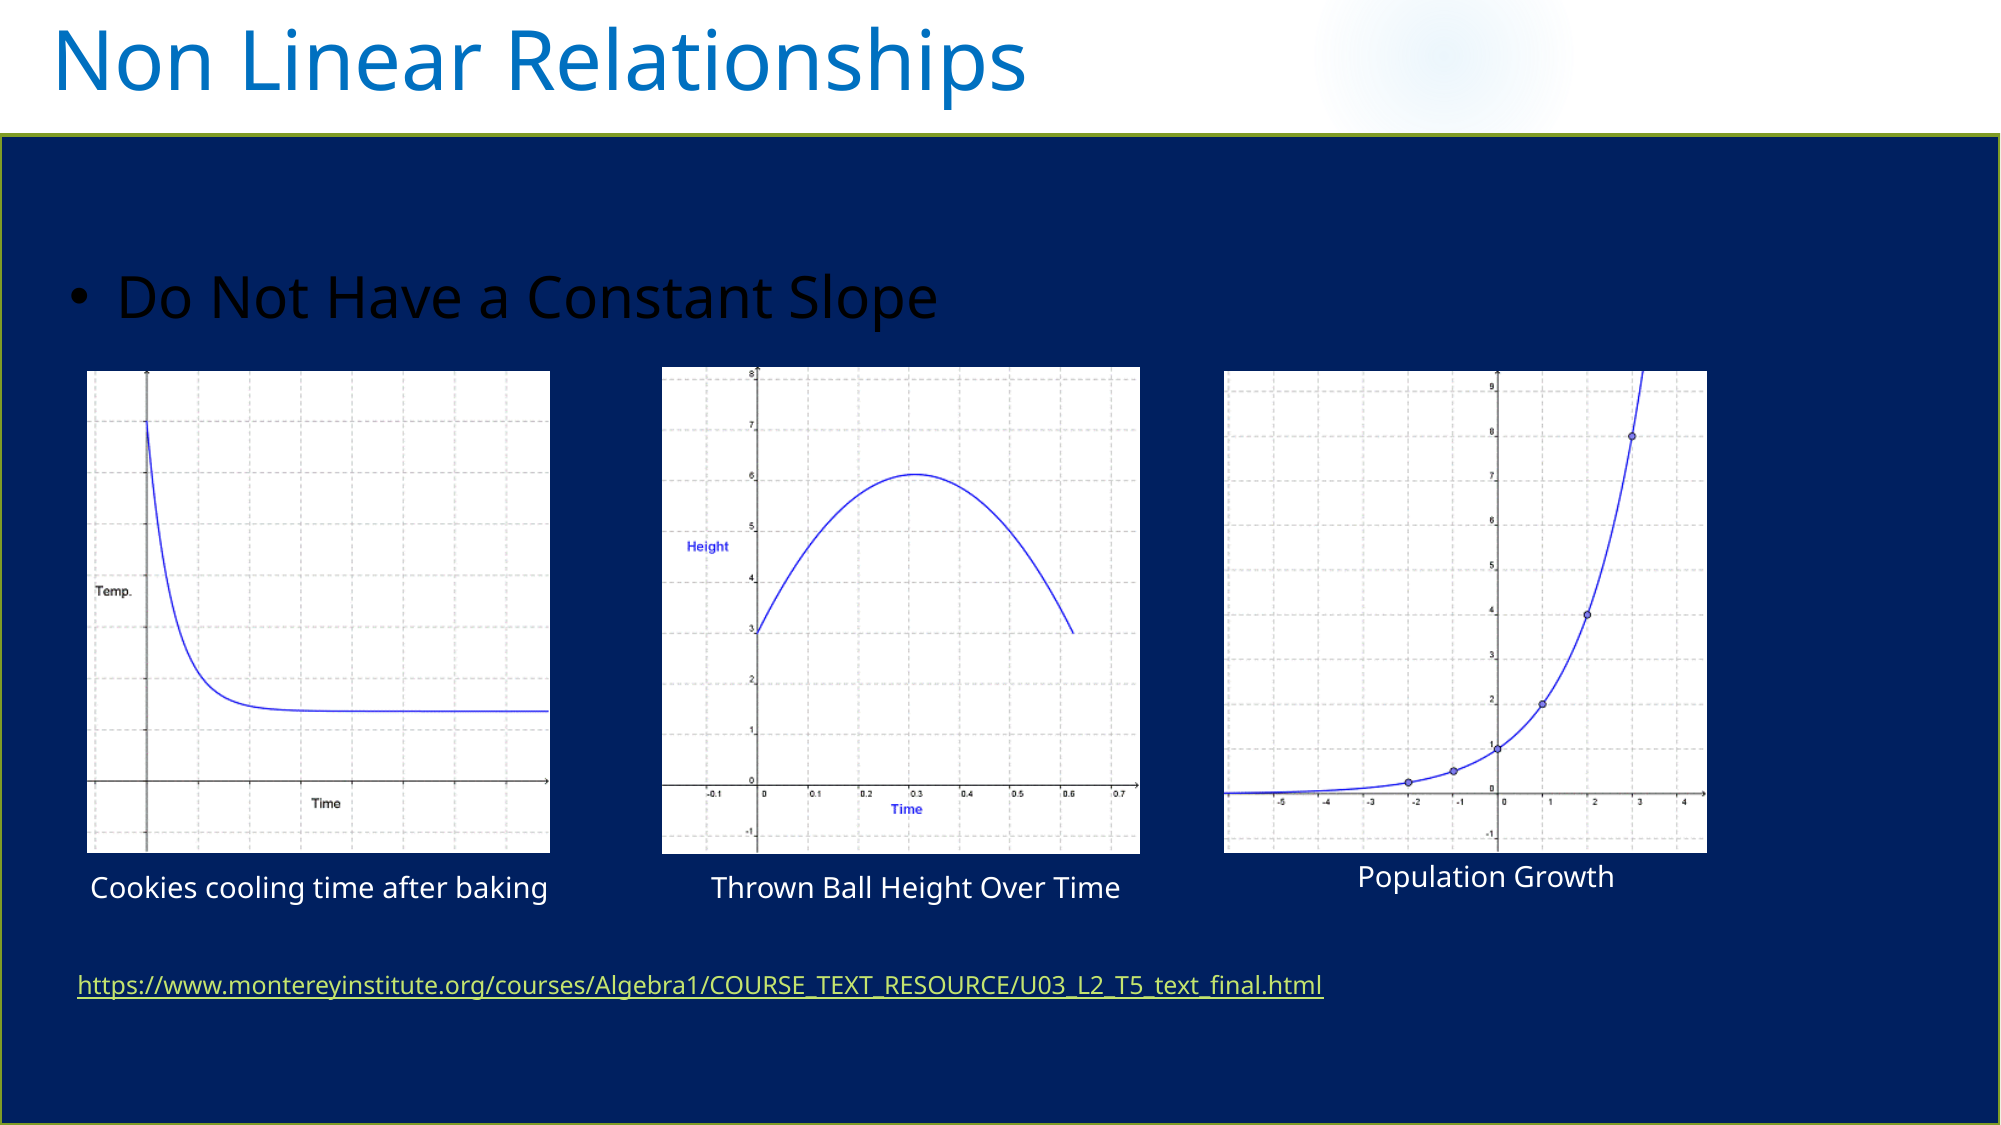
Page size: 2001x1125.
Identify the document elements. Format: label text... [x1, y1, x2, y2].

text_box Do Not Have a Constant Slope [54, 253, 955, 338]
picture [87, 371, 551, 854]
text_box Thrown Ball Height Over Time [696, 862, 1137, 913]
picture [1224, 371, 1707, 854]
text_box Population Growth [1342, 863, 1631, 901]
text_box Cookies cooling time after baking [75, 862, 564, 913]
picture [662, 367, 1140, 854]
title Non Linear Relationships [36, 0, 1939, 175]
text_box https://www.montereyinstitute.org/courses/Algebra1/COURSE_TEXT_RESOURCE/U03_L2_T5_text_final.html [62, 962, 1913, 1012]
